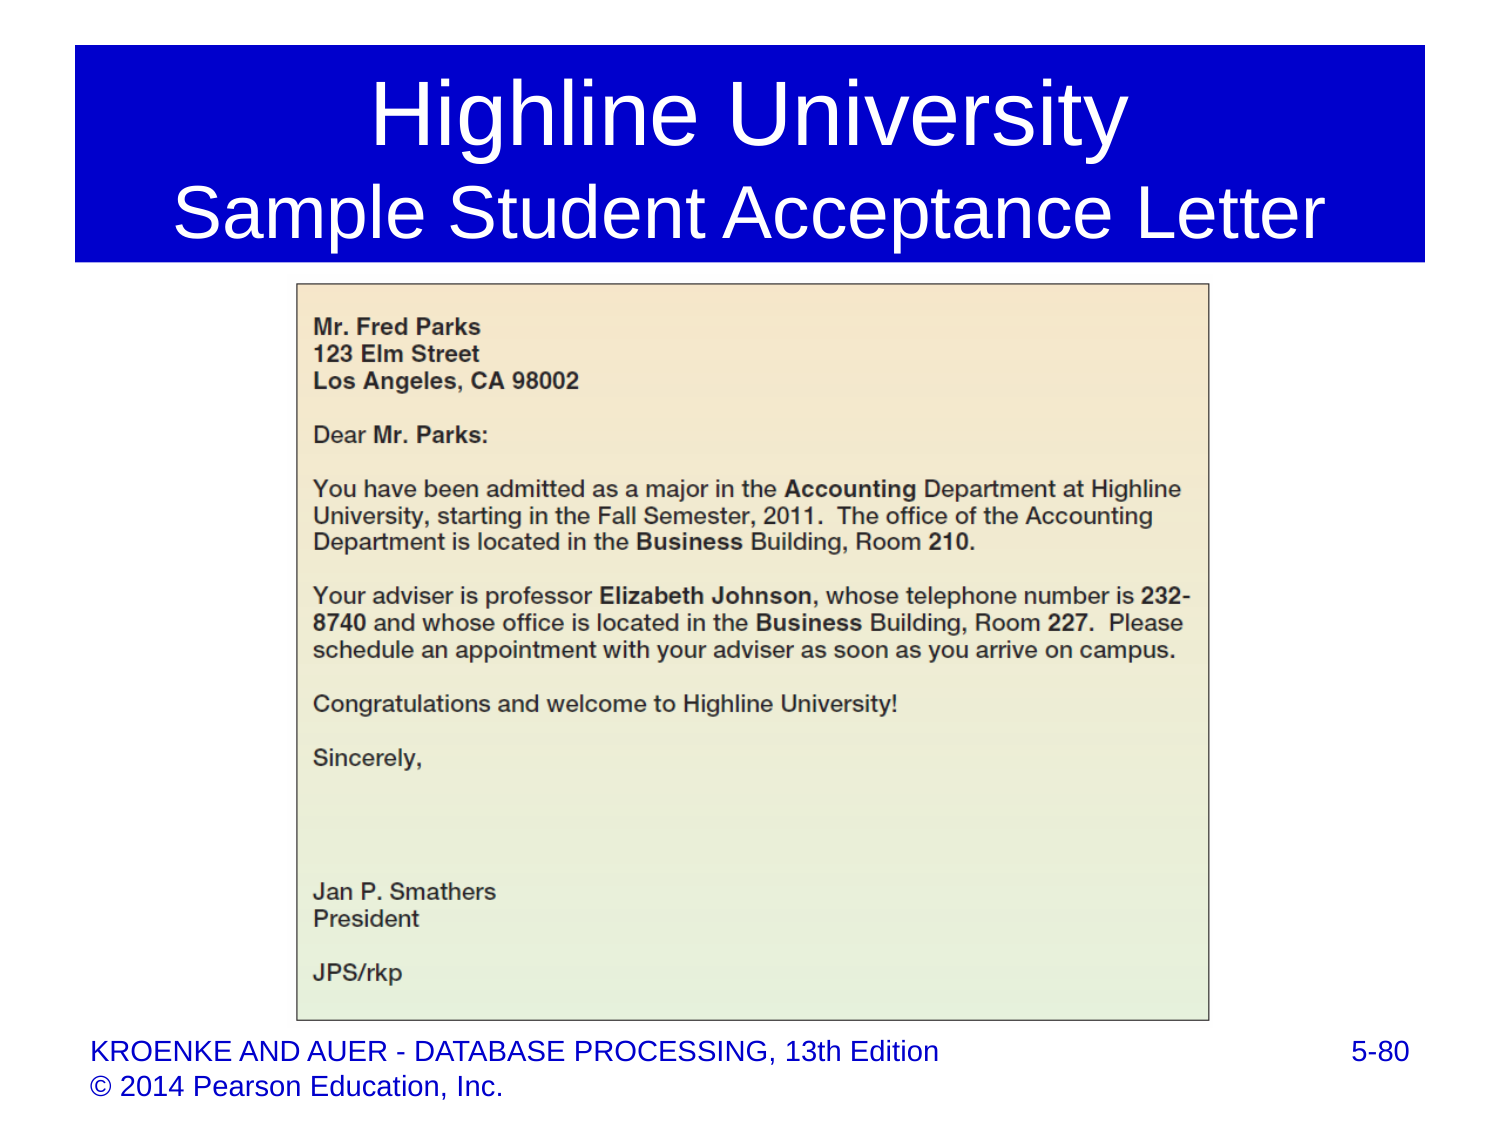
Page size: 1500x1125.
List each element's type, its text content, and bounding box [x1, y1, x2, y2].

picture [287, 274, 1213, 1029]
slide_number 5-80 [1074, 1024, 1426, 1103]
footer KROENKE AND AUER - DATABASE PROCESSING, 13th Edition © 2014 Pearson Education, Inc. [74, 1024, 976, 1104]
title Highline University Sample Student Acceptance Letter [75, 45, 1425, 263]
